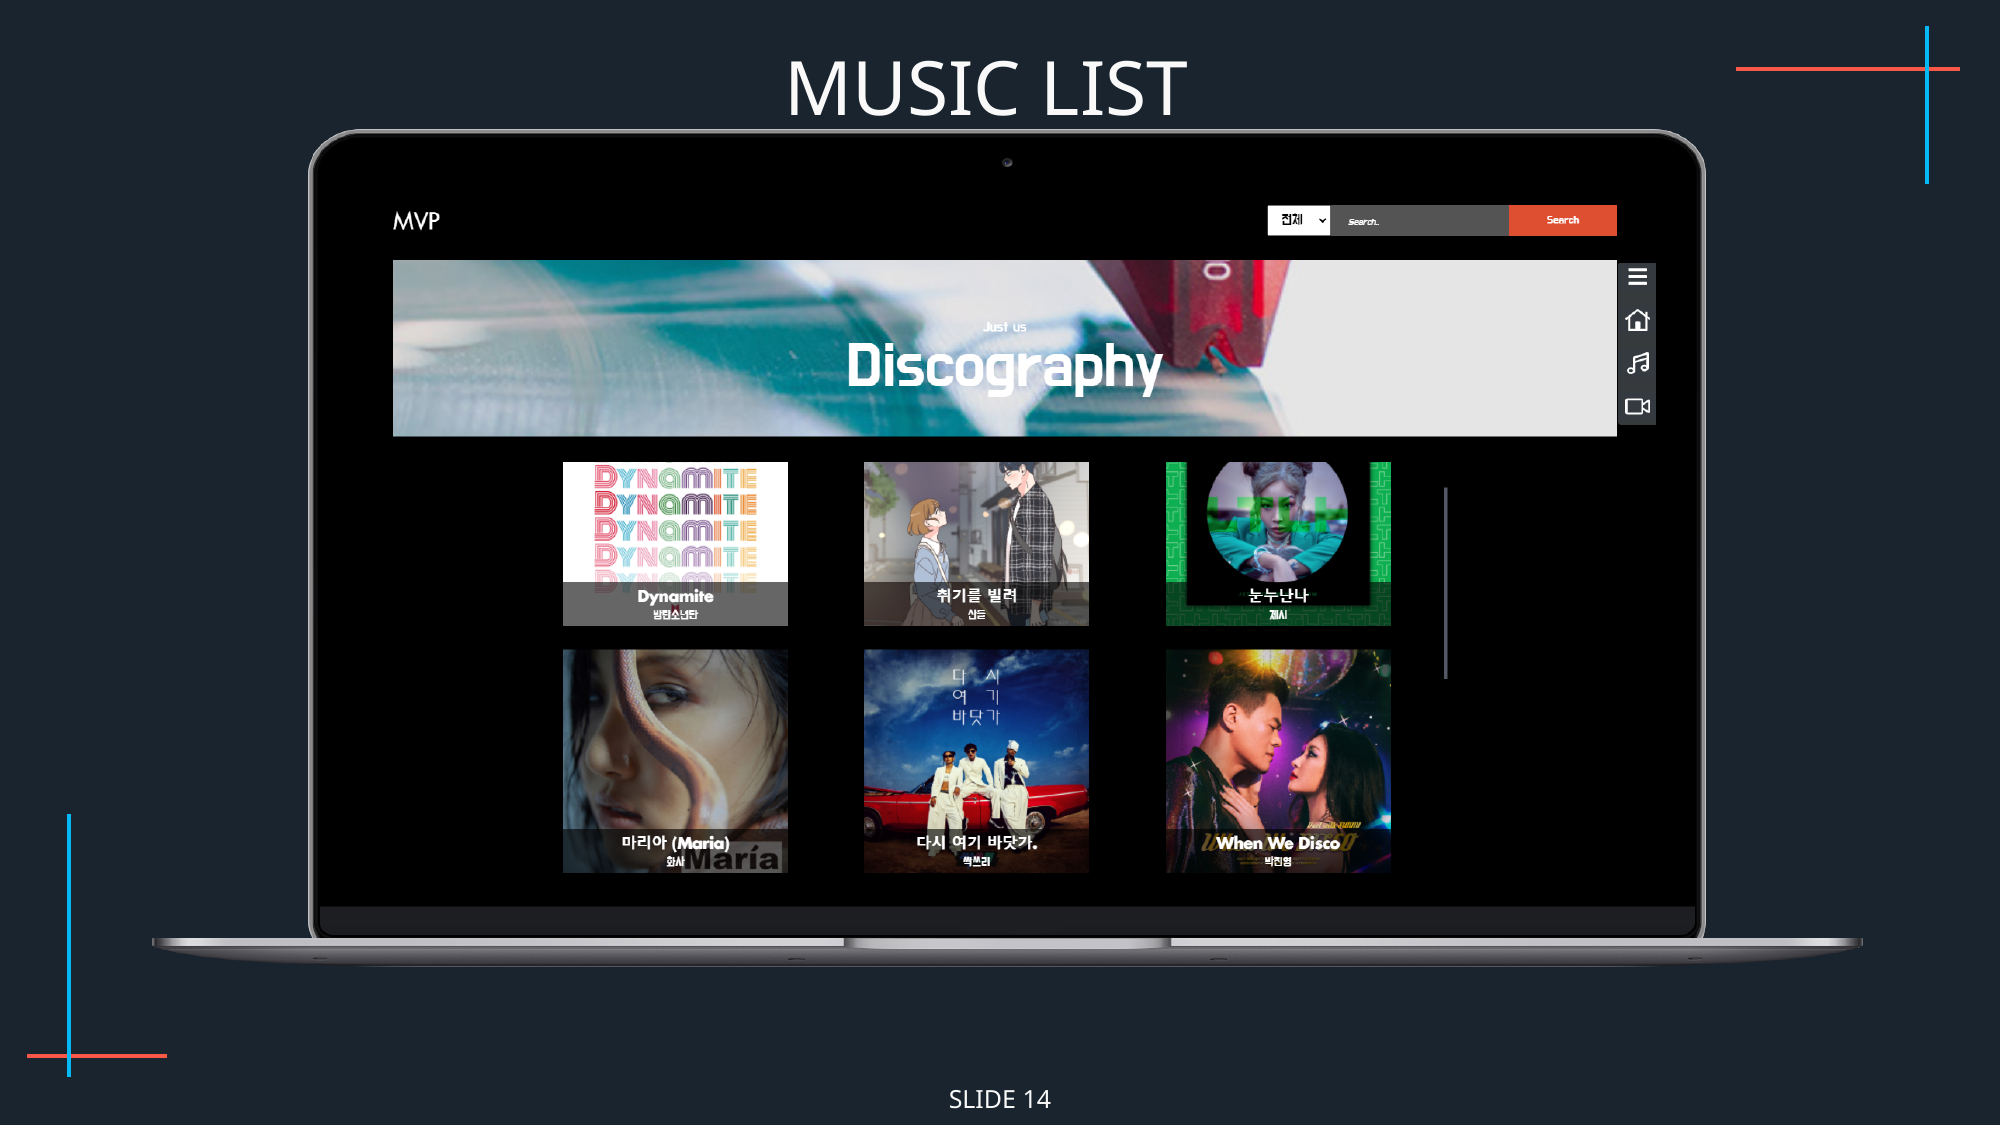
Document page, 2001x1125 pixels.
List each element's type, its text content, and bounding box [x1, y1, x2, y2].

list MUSIC LIST [54, 43, 1919, 140]
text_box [136, 118, 1883, 988]
picture [355, 185, 1656, 883]
